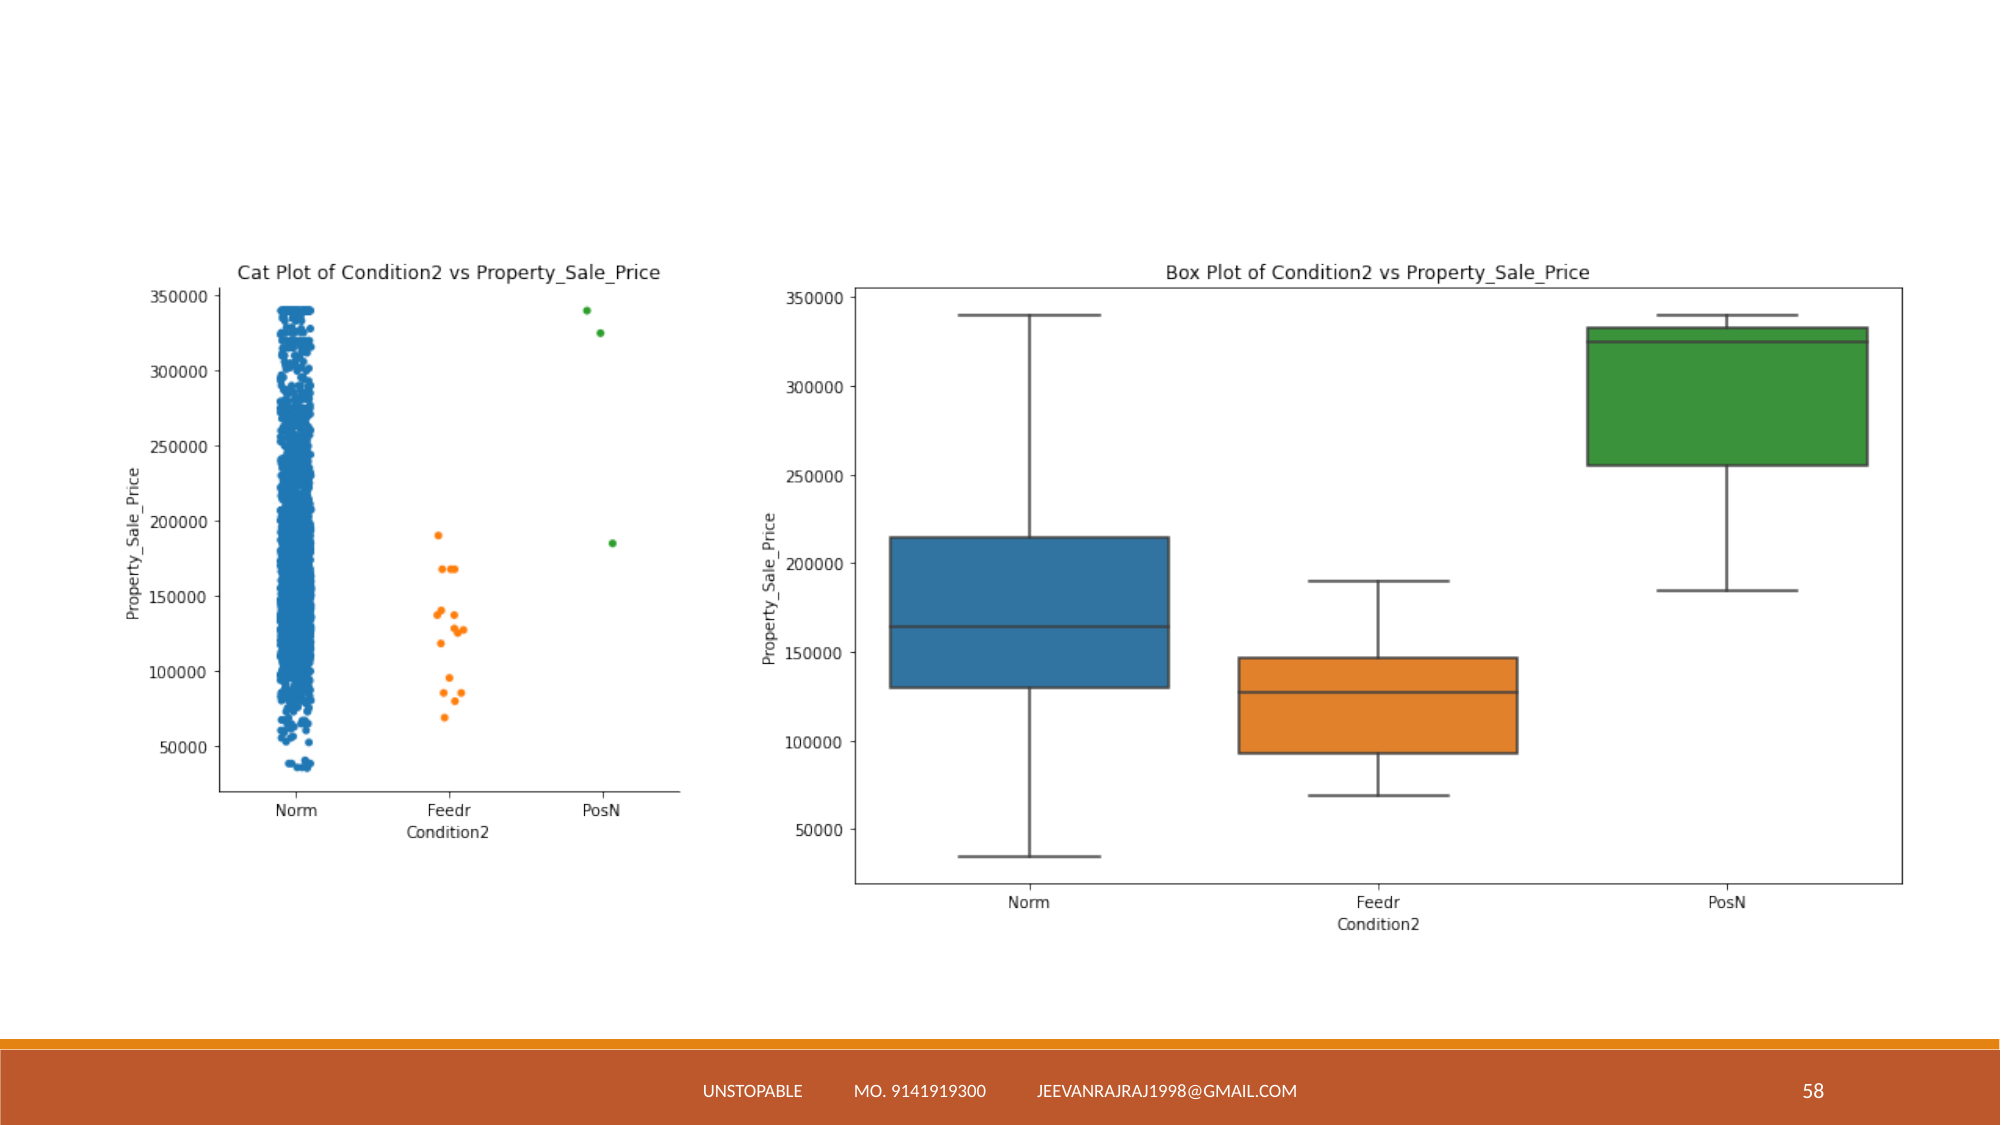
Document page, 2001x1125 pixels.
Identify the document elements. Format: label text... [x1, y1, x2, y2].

footer unstopable Mo. 9141919300 jeevanrajraj1998@gmail.com [604, 1059, 1396, 1120]
slide_number 58 [1624, 1059, 1840, 1120]
picture [114, 253, 689, 852]
picture [749, 253, 1914, 944]
